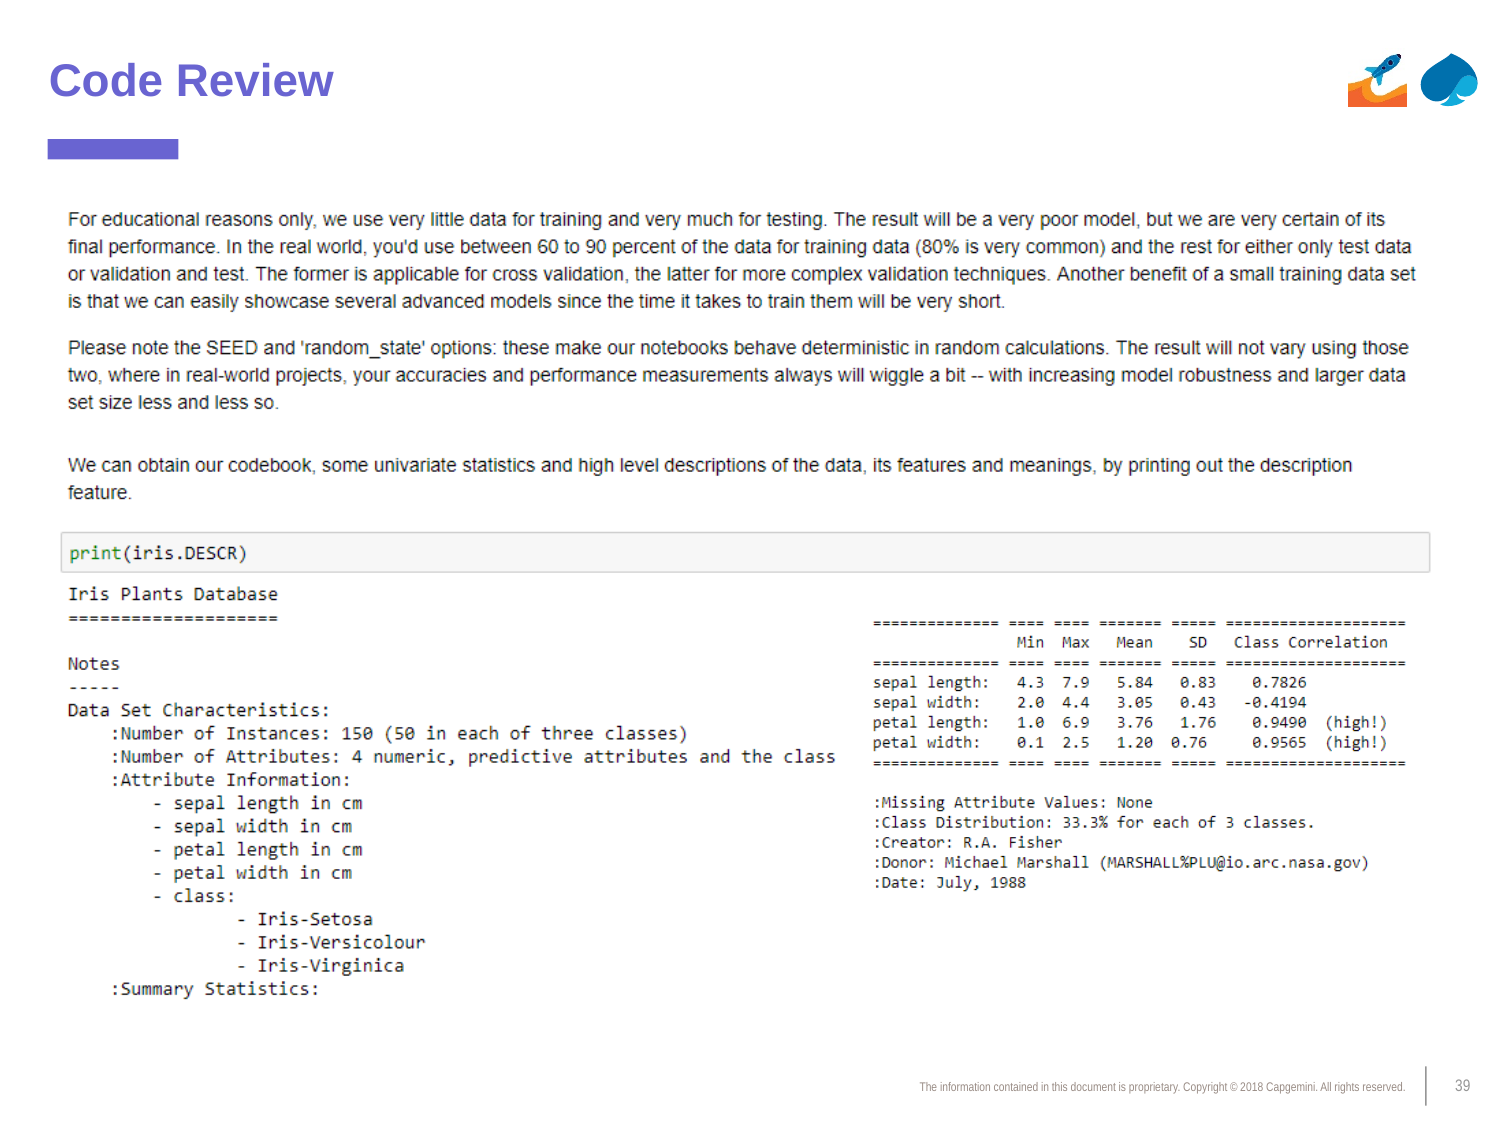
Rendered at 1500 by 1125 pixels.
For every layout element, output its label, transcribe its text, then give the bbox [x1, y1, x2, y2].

title Code Review [0, 0, 1500, 161]
picture [54, 195, 1447, 1007]
